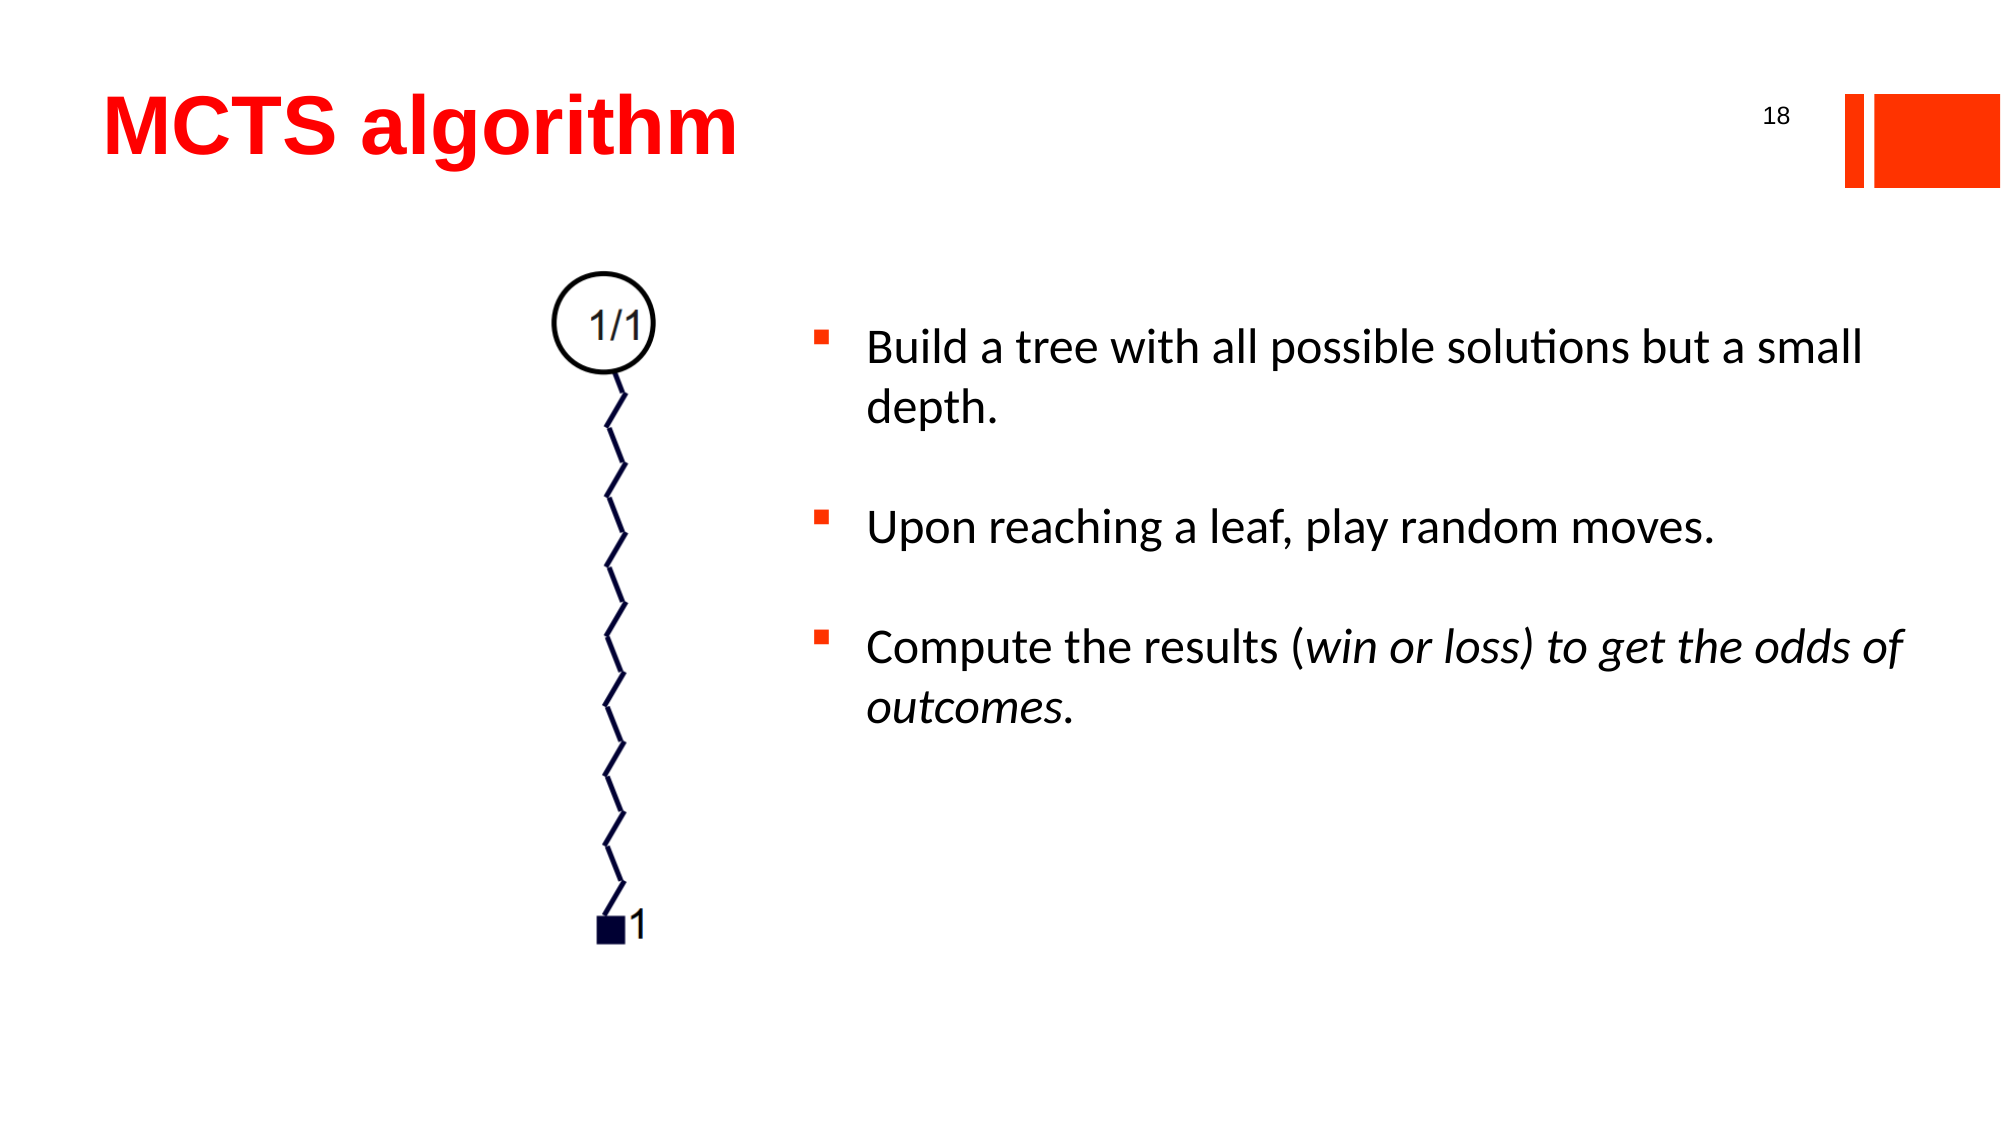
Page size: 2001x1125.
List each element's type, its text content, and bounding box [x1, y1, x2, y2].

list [521, 254, 722, 969]
text_box Build a tree with all possible solutions but a small depth. Upon reaching a leaf, play random moves. Compute the results (win or loss) to get the odds of outcomes. [795, 306, 1939, 741]
slide_number 18 [1599, 90, 1806, 140]
text_box MCTS algorithm [87, 55, 1842, 200]
